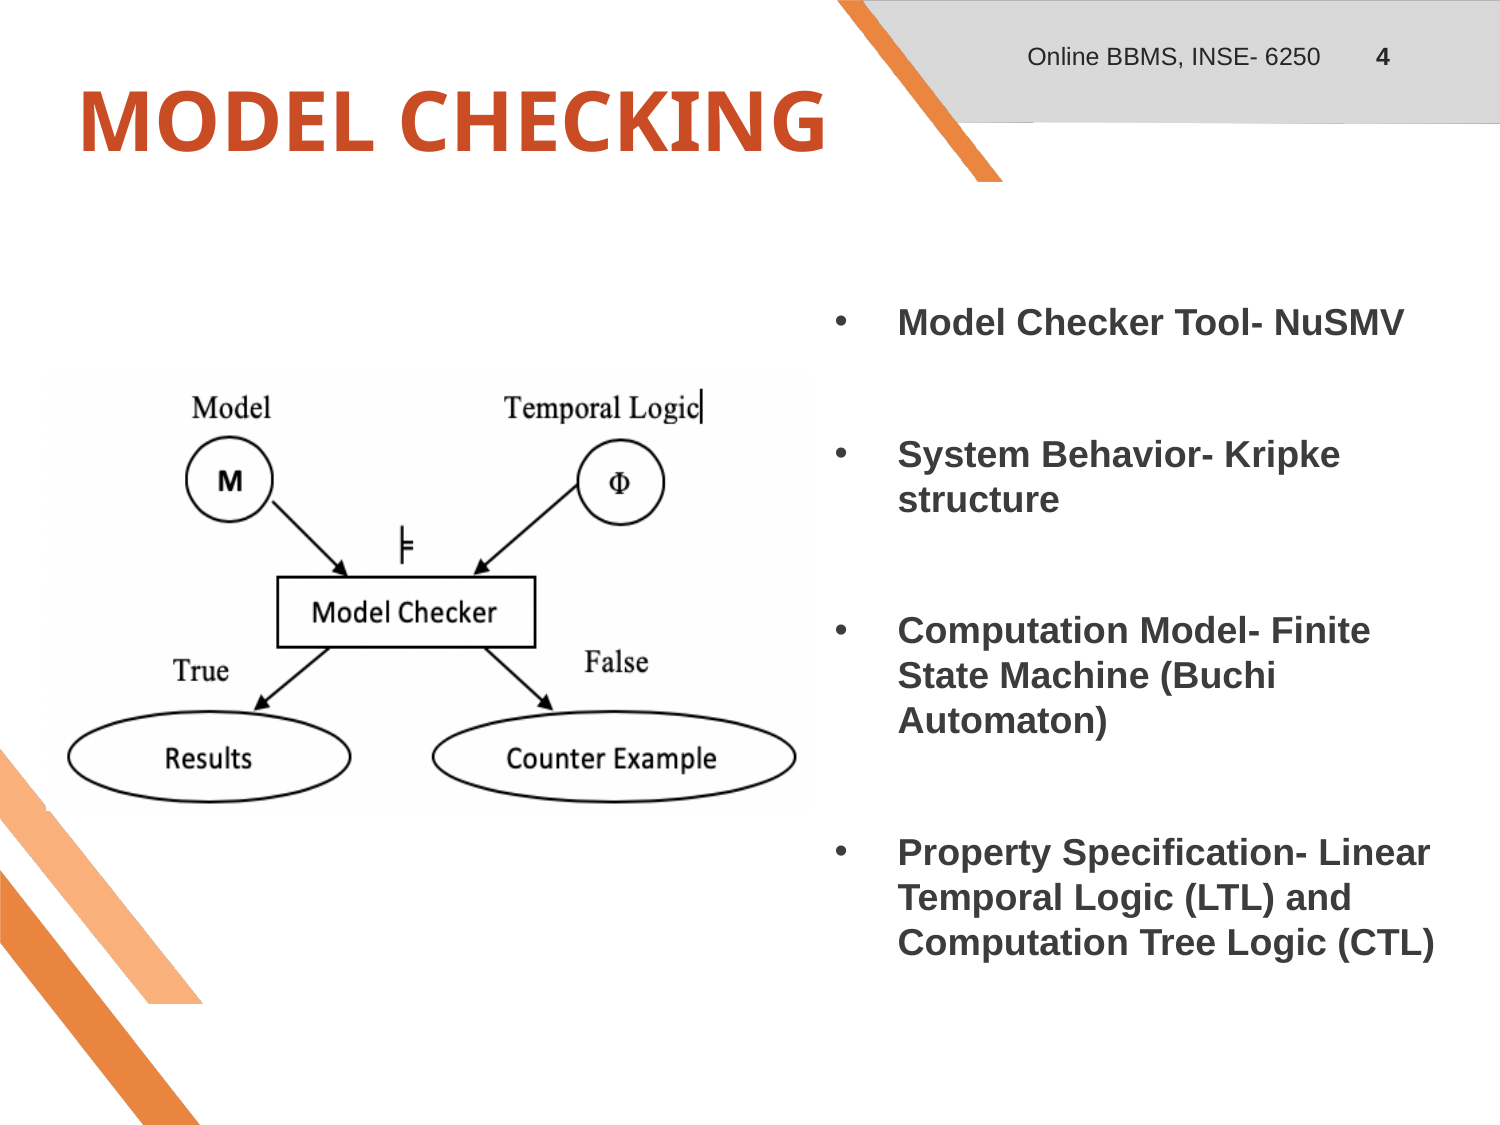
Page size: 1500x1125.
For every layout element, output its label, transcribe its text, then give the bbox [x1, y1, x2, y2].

title MODEL CHECKING [76, 62, 838, 174]
picture [837, 0, 1500, 182]
picture [0, 373, 810, 1125]
slide_number 4 [1341, 28, 1425, 78]
list Model Checker Tool- NuSMV System Behavior- Kripke structure Computation Model- Finite State Machine (Buchi Automaton) Property Specification- Linear Temporal Logic (LTL) and Computation Tree Logic (CTL) [809, 290, 1472, 1008]
footer Online BBMS, INSE- 6250 [950, 28, 1337, 78]
